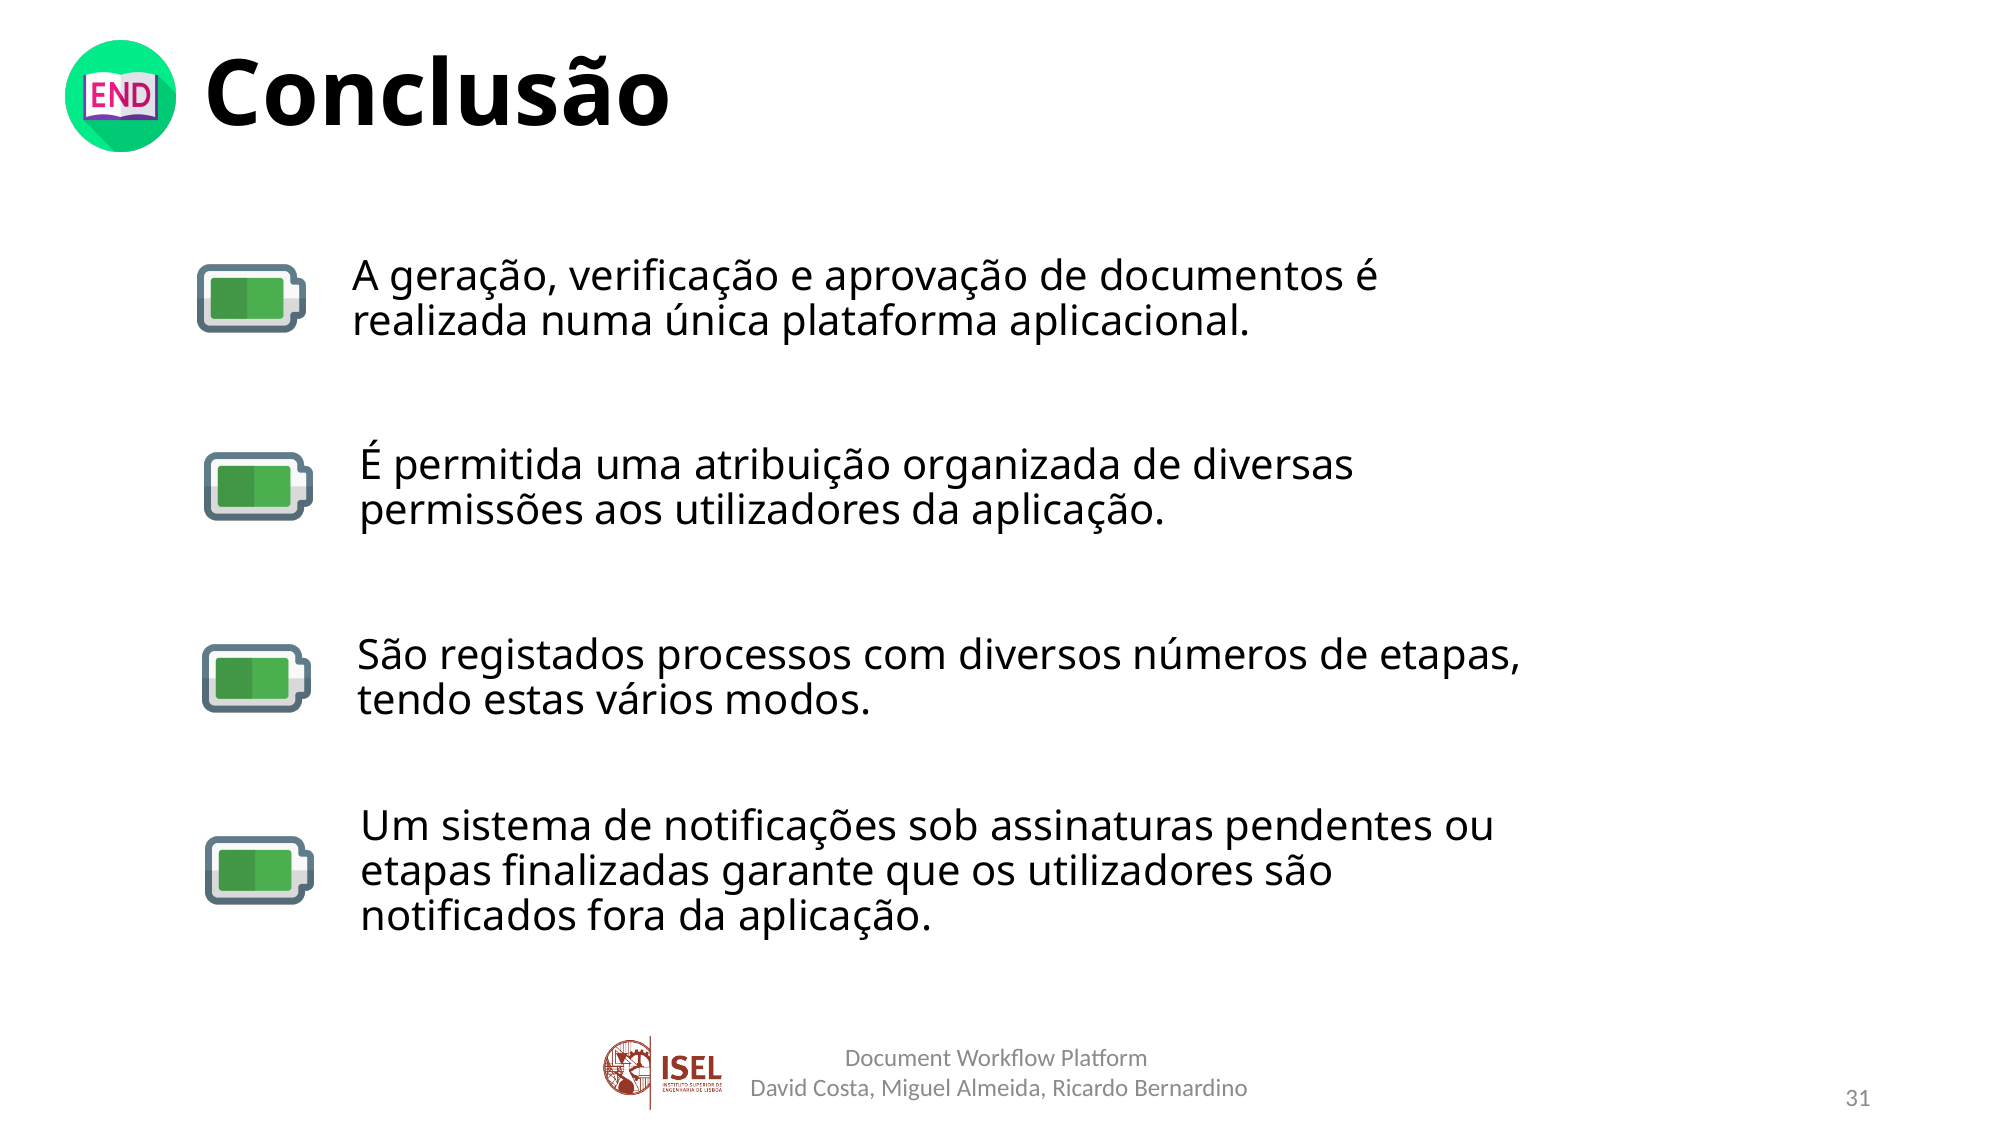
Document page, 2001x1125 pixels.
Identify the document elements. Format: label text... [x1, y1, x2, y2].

picture [197, 246, 306, 355]
picture [65, 40, 176, 152]
picture [202, 626, 311, 735]
text_box Conclusão [189, 0, 1034, 353]
text_box [325, 810, 1531, 994]
footer Document Workflow Platform David Costa, Miguel Almeida, Ricardo Bernardino [722, 1041, 1338, 1102]
text_box Um sistema de notificações sob assinaturas pendentes ou etapas finalizadas garante que os utilizadores são notificados fora da aplicação. [345, 796, 1552, 980]
picture [205, 818, 314, 927]
text_box São registados processos com diversos números de etapas, tendo estas vários modos. [342, 625, 1548, 809]
picture [204, 434, 313, 543]
text_box [780, 622, 1230, 698]
text_box 31 [1435, 1066, 1886, 1125]
text_box A geração, verificação e aprovação de documentos é realizada numa única plataforma aplicacional. [337, 246, 1543, 430]
text_box É permitida uma atribuição organizada de diversas permissões aos utilizadores da aplicação. [344, 435, 1550, 619]
picture [603, 1036, 722, 1110]
